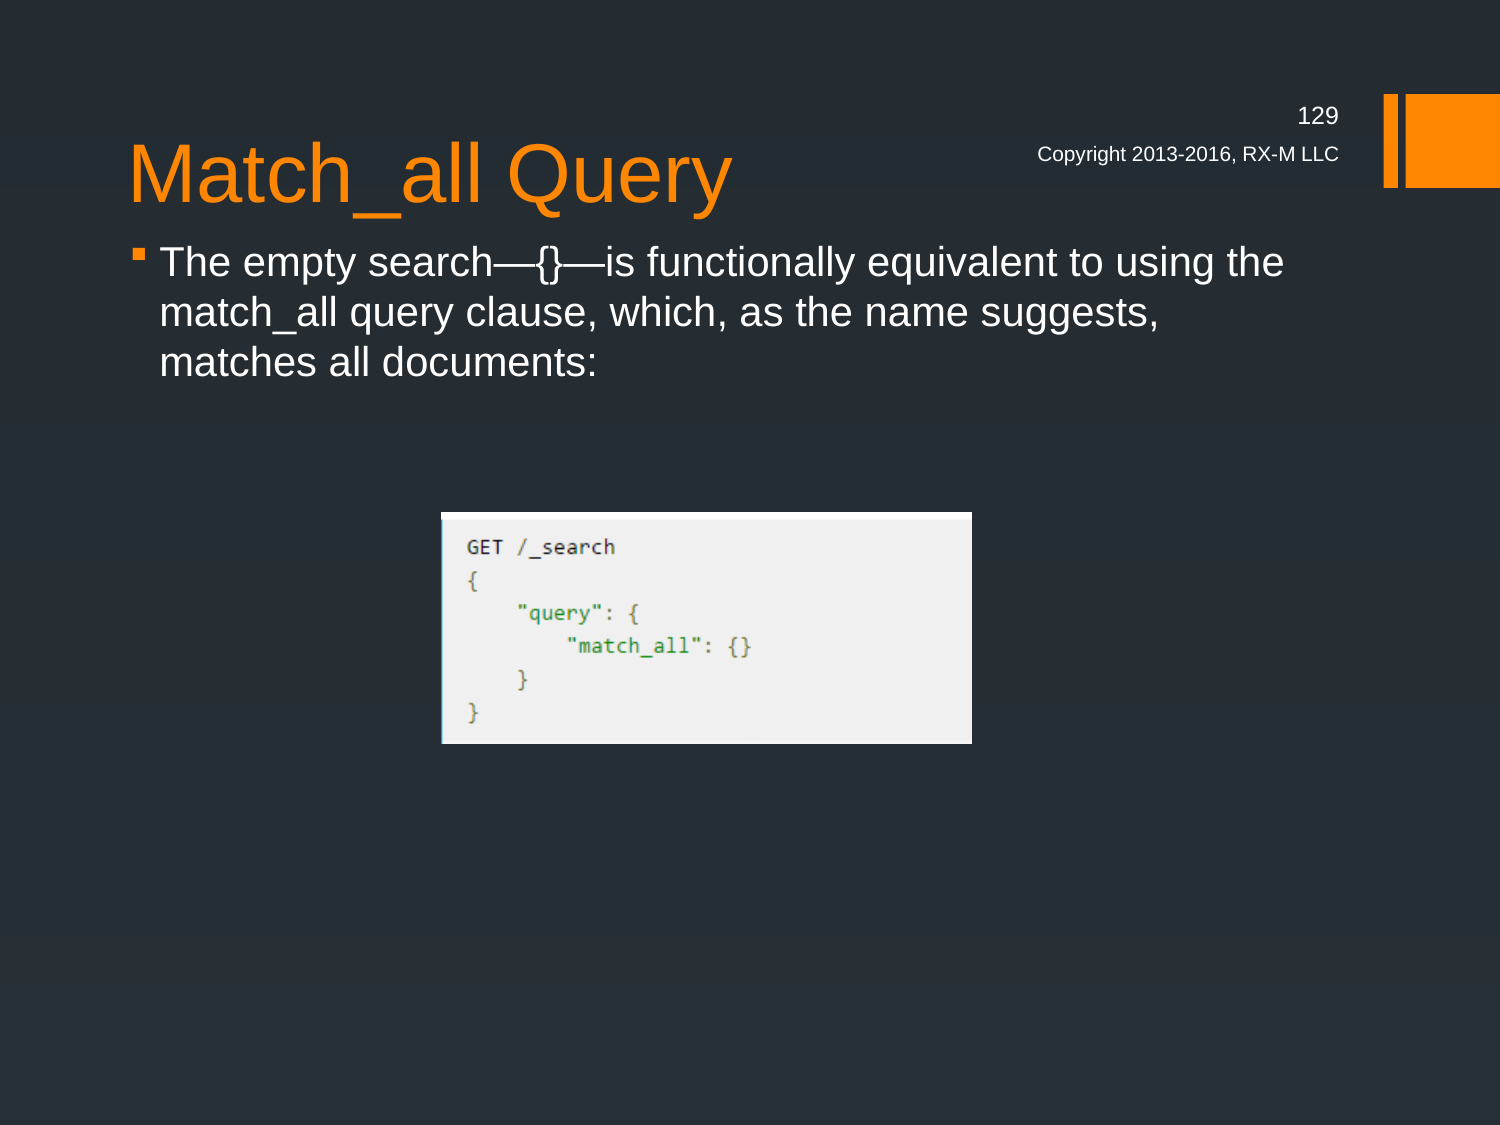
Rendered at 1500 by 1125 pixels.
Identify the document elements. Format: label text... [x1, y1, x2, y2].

title Match_all Query [112, 37, 1313, 227]
slide_number 129 [1199, 90, 1355, 140]
picture [441, 511, 973, 745]
list The empty search—{}—is functionally equivalent to using the match_all query clause, which, as the name suggests, matches all documents: [106, 226, 1307, 883]
footer Copyright 2013-2016, RX-M LLC [985, 140, 1355, 190]
